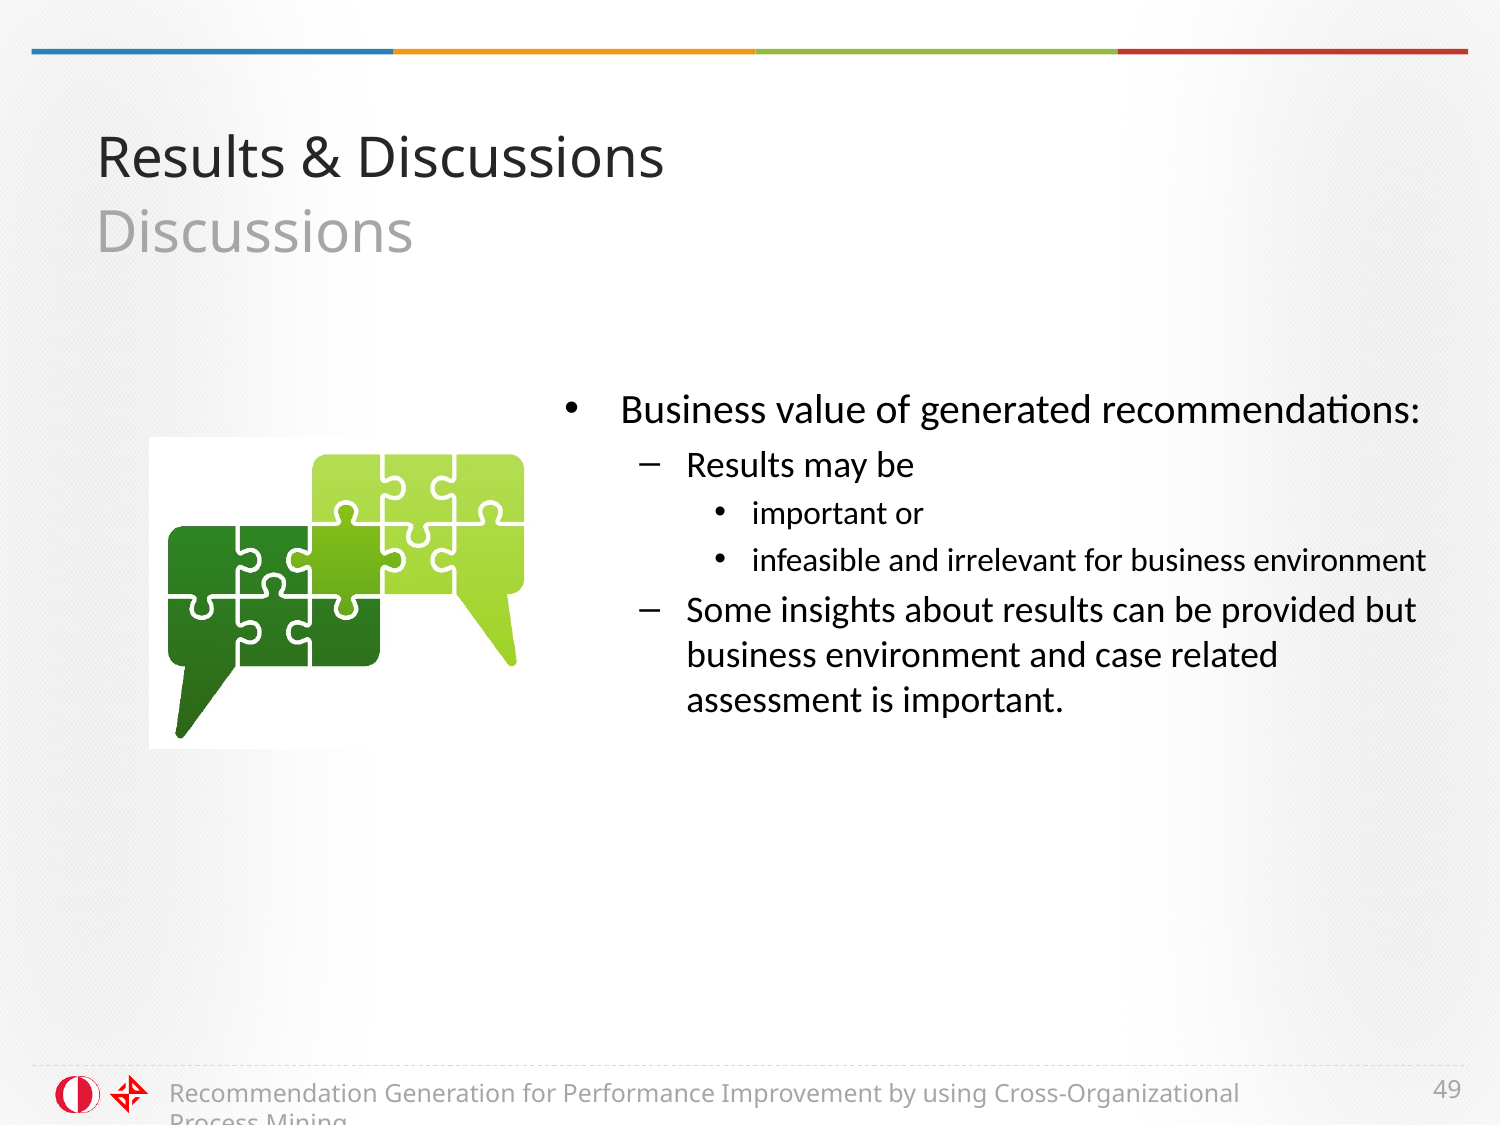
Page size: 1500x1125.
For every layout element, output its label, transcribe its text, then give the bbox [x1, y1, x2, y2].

text_box Business value of generated recommendations: Results may be important or infeasible and irrelevant for business environment Some insights about results can be provided but business environment and case related assessment is important. [553, 376, 1444, 963]
picture [174, 1116, 181, 1123]
picture [272, 1116, 281, 1125]
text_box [31, 1065, 1477, 1116]
text_box Results & Discussions [81, 114, 1500, 187]
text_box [31, 48, 1469, 55]
picture [179, 1116, 267, 1125]
text_box Discussions [80, 187, 1500, 272]
picture [0, 0, 1500, 1125]
